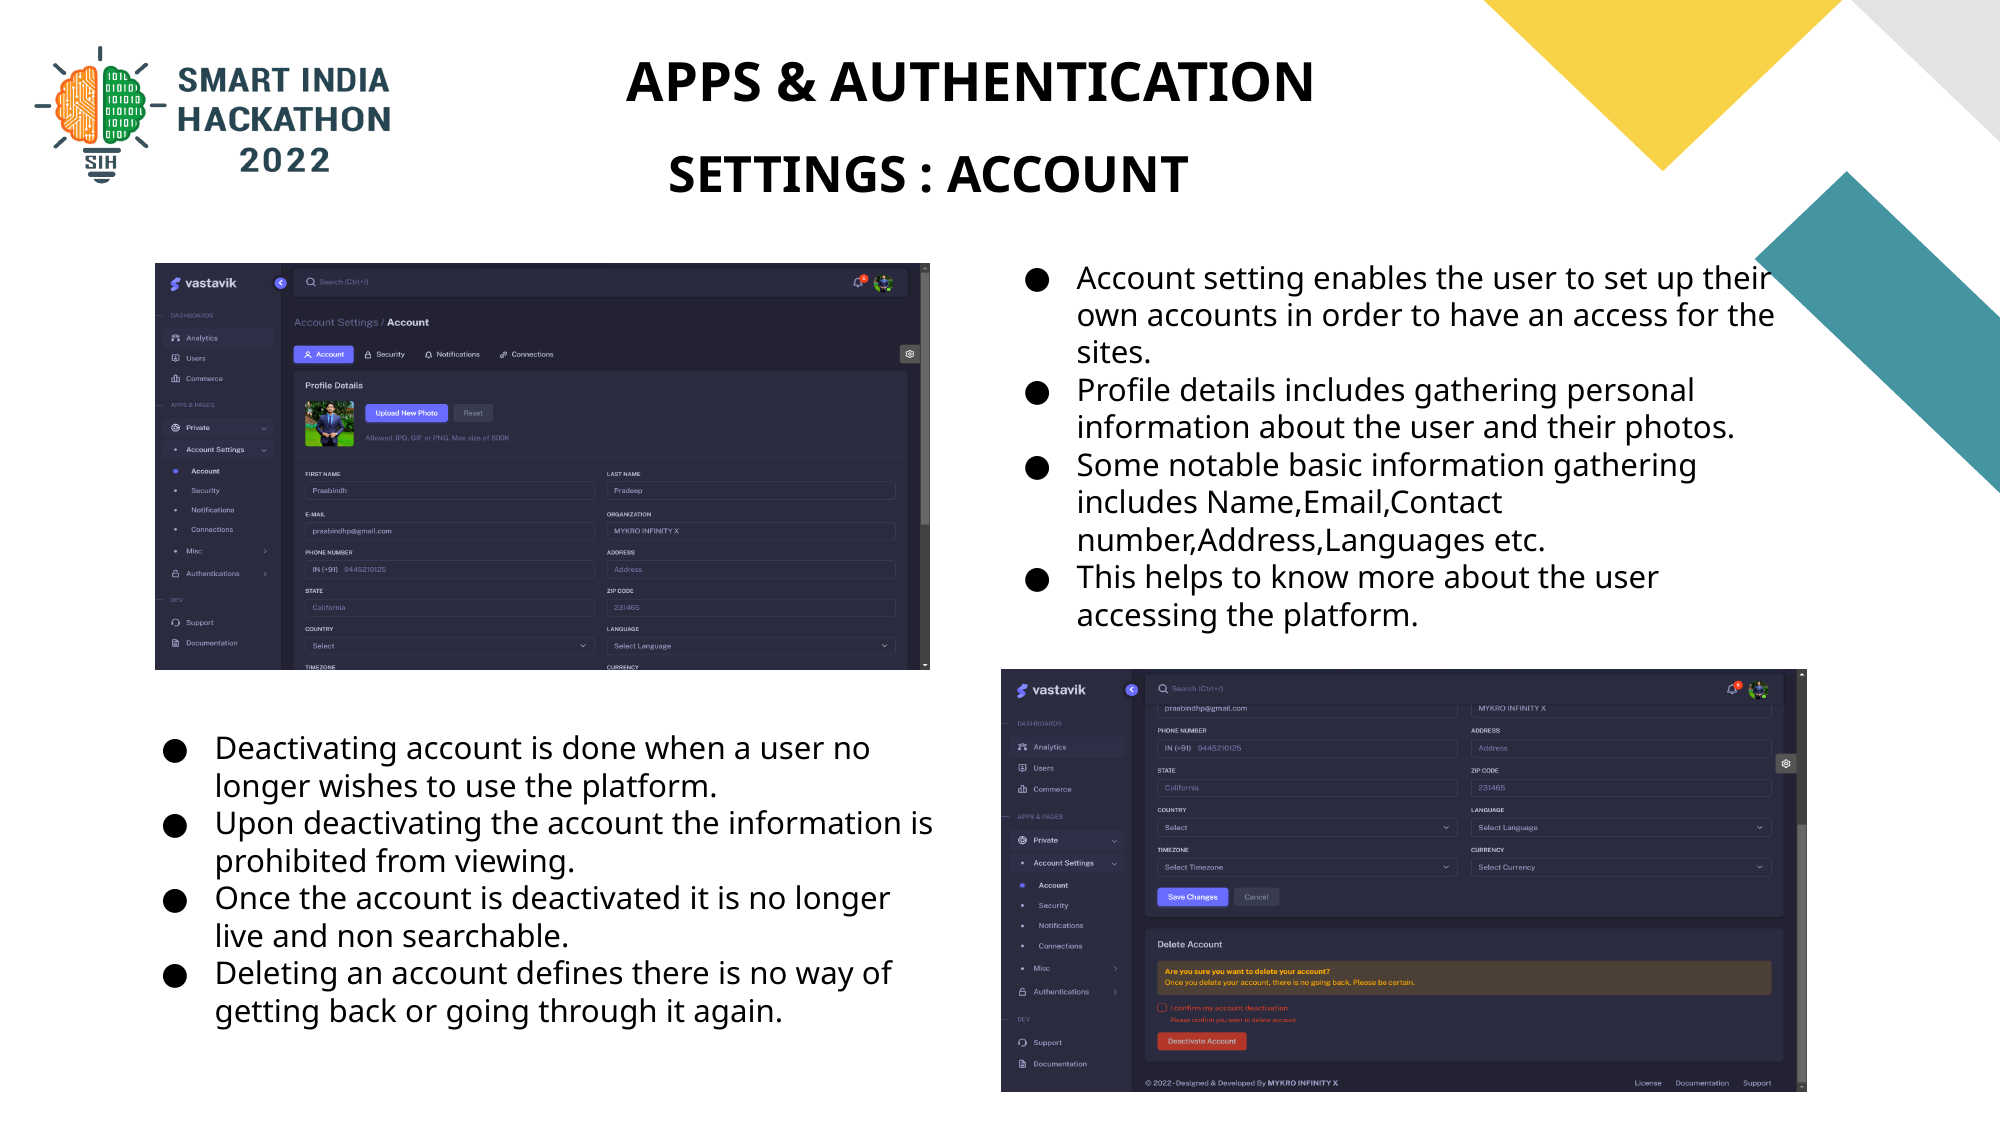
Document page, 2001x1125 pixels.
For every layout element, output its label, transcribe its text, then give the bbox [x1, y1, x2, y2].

picture [31, 44, 393, 186]
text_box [1483, 0, 2000, 523]
picture [1001, 669, 1807, 1092]
text_box APPS & AUTHENTICATION [555, 31, 1391, 127]
text_box SETTINGS : ACCOUNT [653, 127, 1250, 218]
text_box Account setting enables the user to set up their own accounts in order to have an access for the sites. Profile details includes gathering personal information about the user and their photos. Some notable basic information gathering includes Name,Email,Contact number,Address,Languages etc. This helps to know more about the user accessing the platform. [986, 242, 1822, 685]
picture [154, 263, 930, 670]
text_box Deactivating account is done when a user no longer wishes to use the platform. Upon deactivating the account the information is prohibited from viewing. Once the account is deactivated it is no longer live and non searchable. Deleting an account defines there is no way of getting back or going through it again. [124, 713, 960, 1044]
